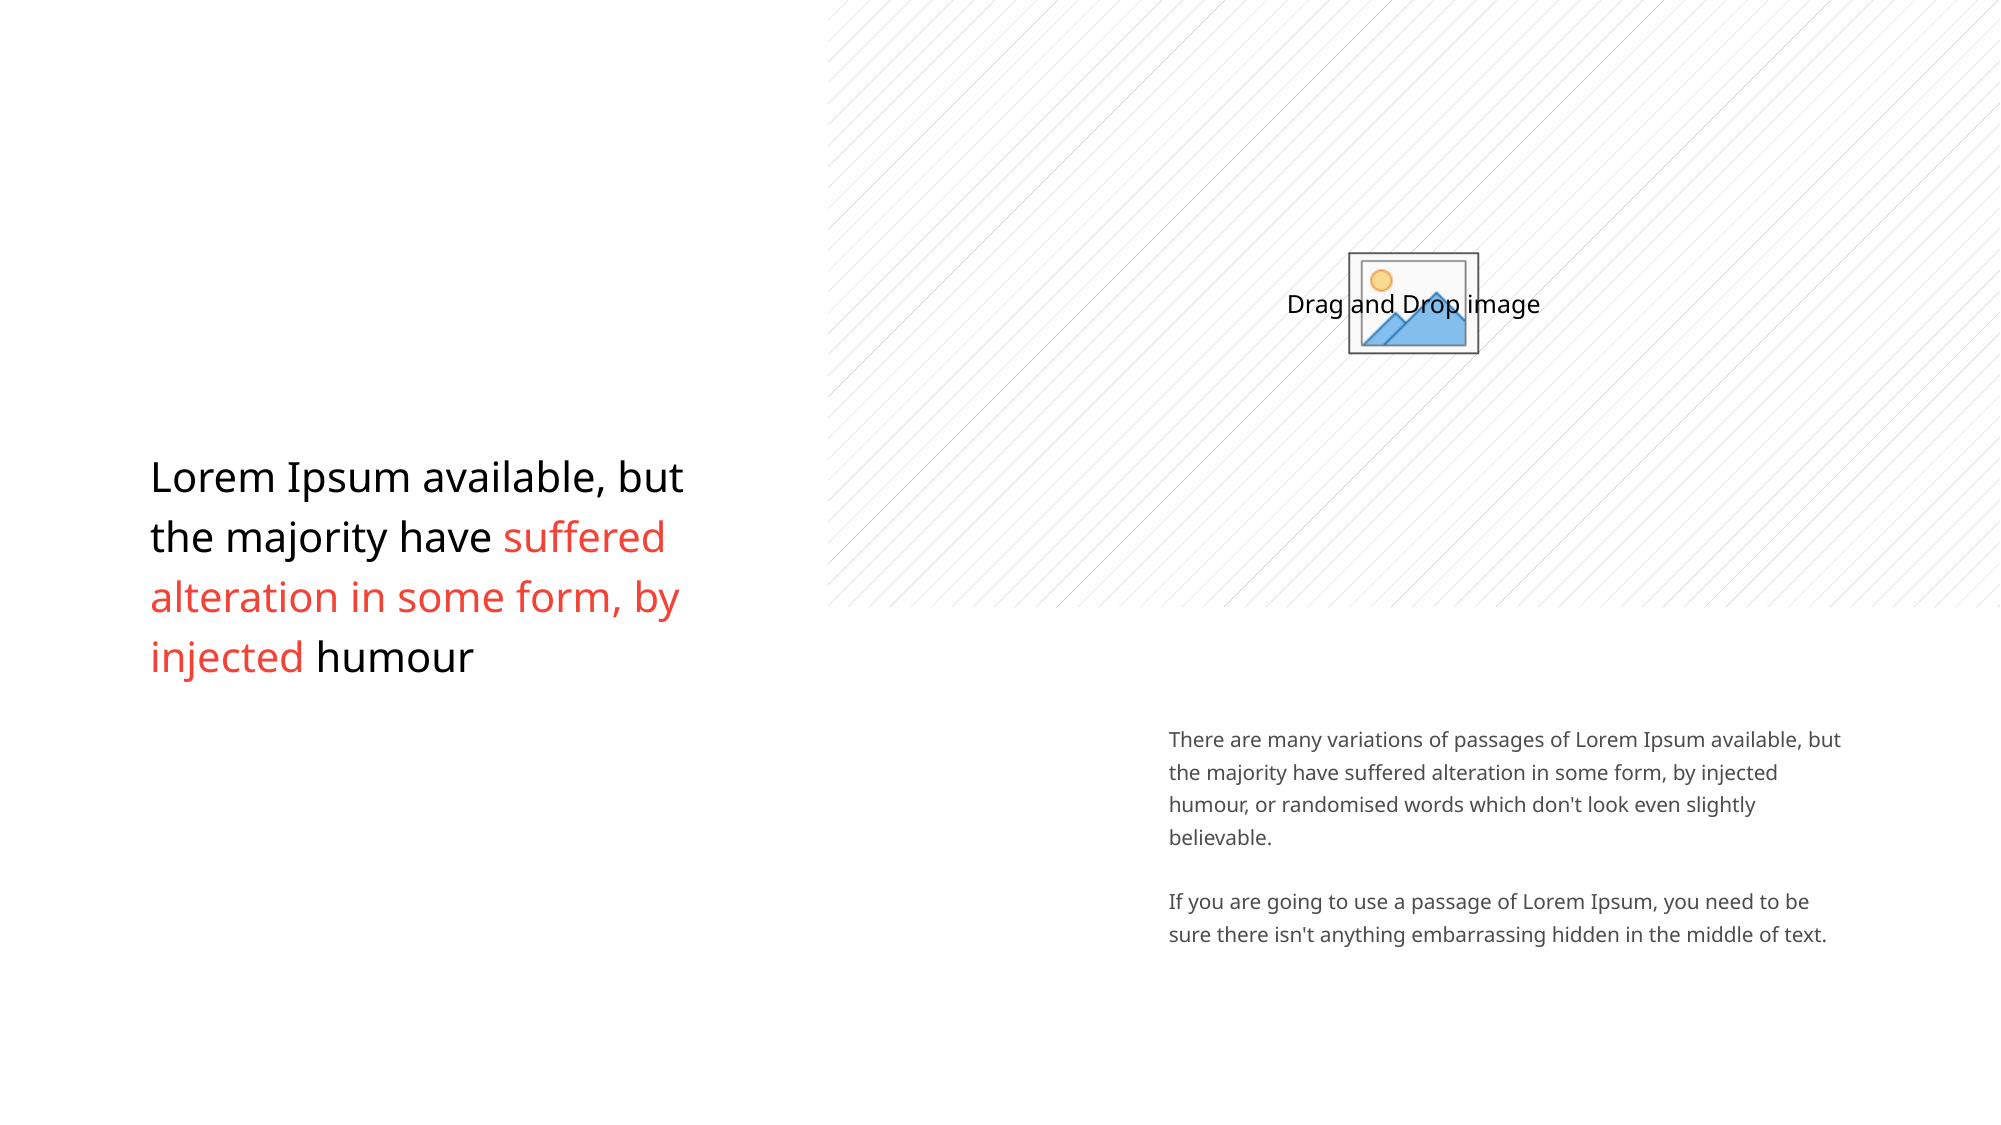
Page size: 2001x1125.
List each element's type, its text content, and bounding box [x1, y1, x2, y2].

picture [828, 0, 2000, 608]
text_box There are many variations of passages of Lorem Ipsum available, but the majority have suffered alteration in some form, by injected humour, or randomised words which don't look even slightly believable. If you are going to use a passage of Lorem Ipsum, you need to be sure there isn't anything embarrassing hidden in the middle of text. [1168, 712, 1850, 954]
text_box Lorem Ipsum available, but the majority have suffered alteration in some form, by injected humour [149, 433, 754, 689]
